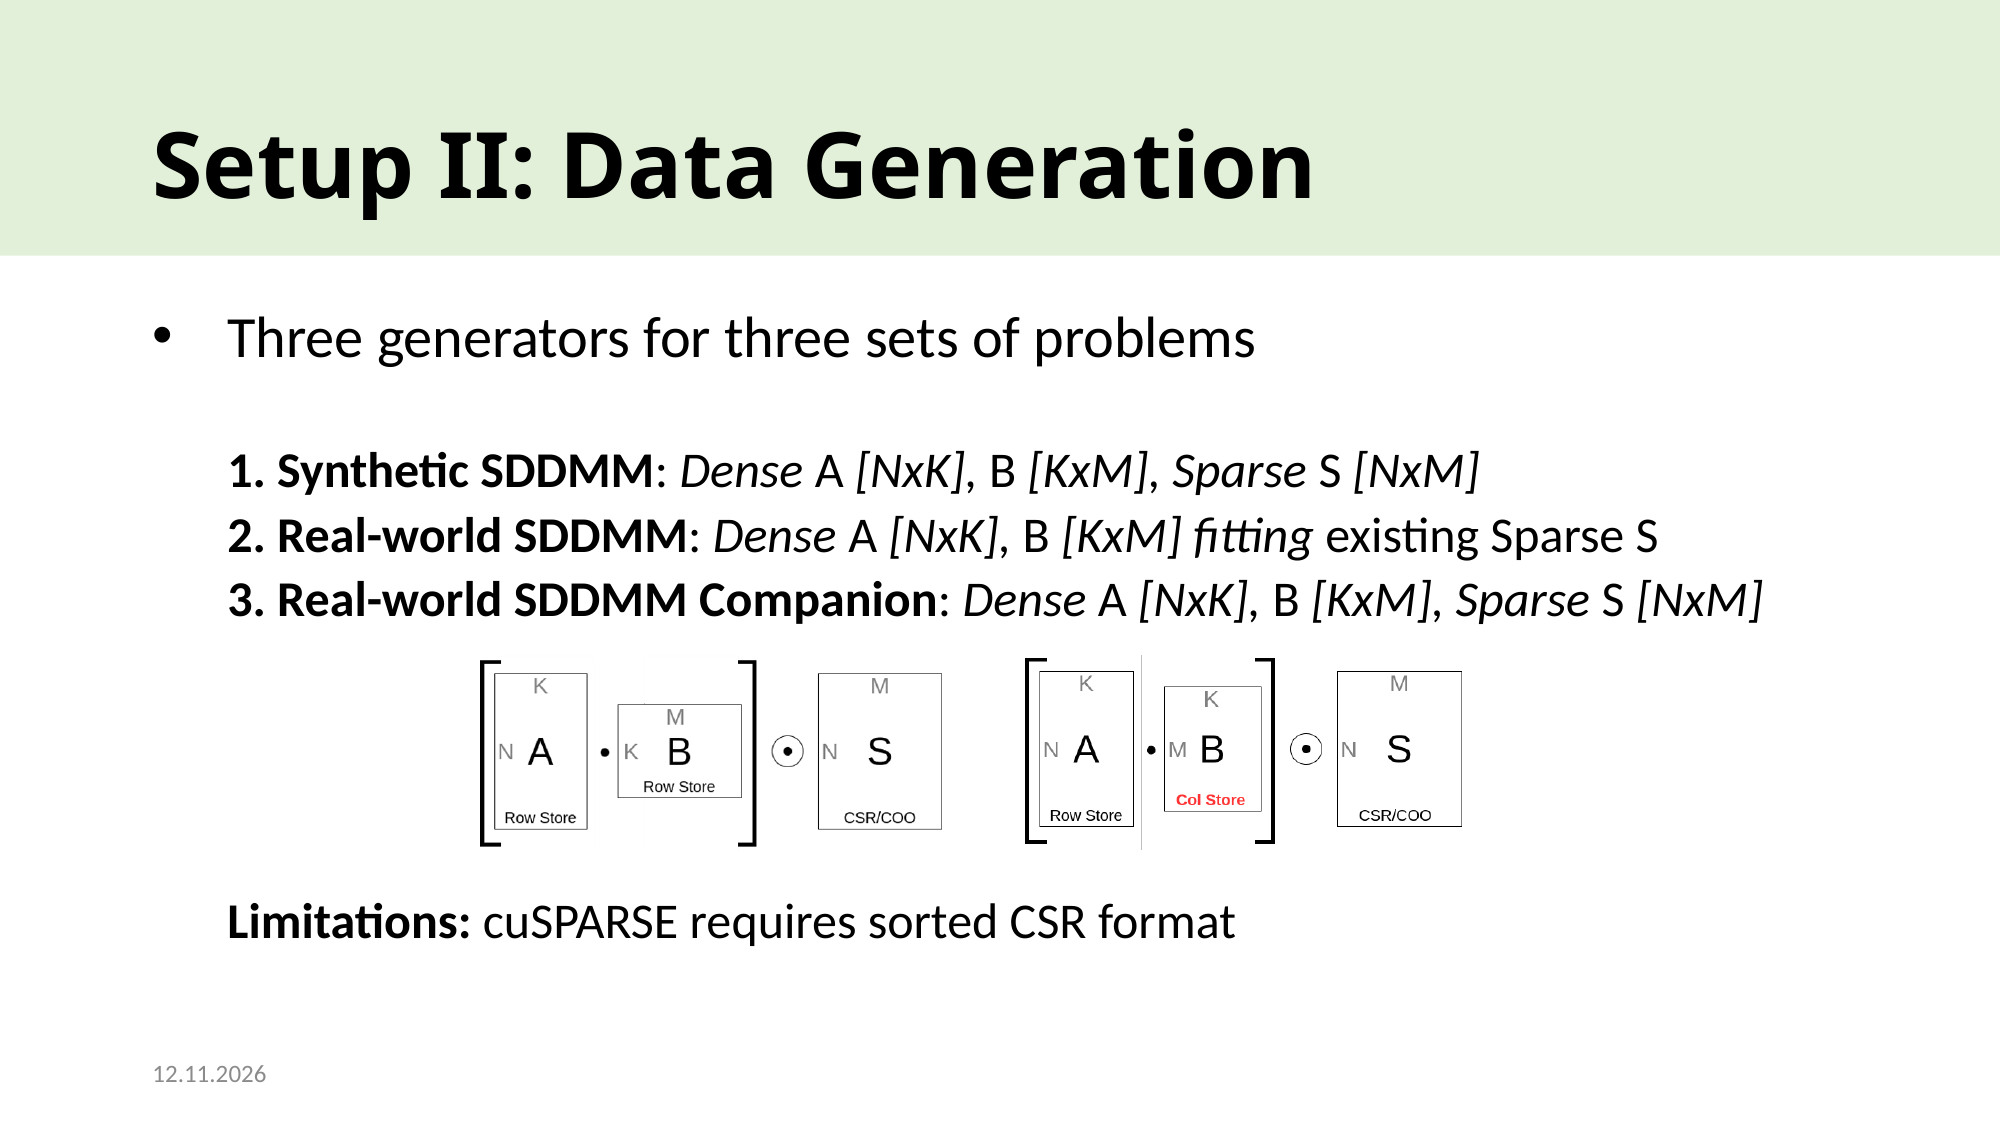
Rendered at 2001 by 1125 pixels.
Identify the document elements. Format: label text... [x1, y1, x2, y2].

picture [480, 655, 942, 850]
picture [1025, 655, 1462, 850]
list Three generators for three sets of problems 1. Synthetic SDDMM: Dense A [NxK], B [KxM], Sparse S [NxM] 2. Real-world SDDMM: Dense A [NxK], B [KxM] fitting existing Sparse S 3. Real-world SDDMM Companion: Dense A [NxK], B [KxM], Sparse S [NxM] Limitations: cuSPARSE requires sorted CSR format [137, 299, 1863, 1014]
text_box [0, 0, 2000, 257]
title Setup II: Data Generation [137, 59, 1863, 278]
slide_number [137, 1042, 588, 1103]
